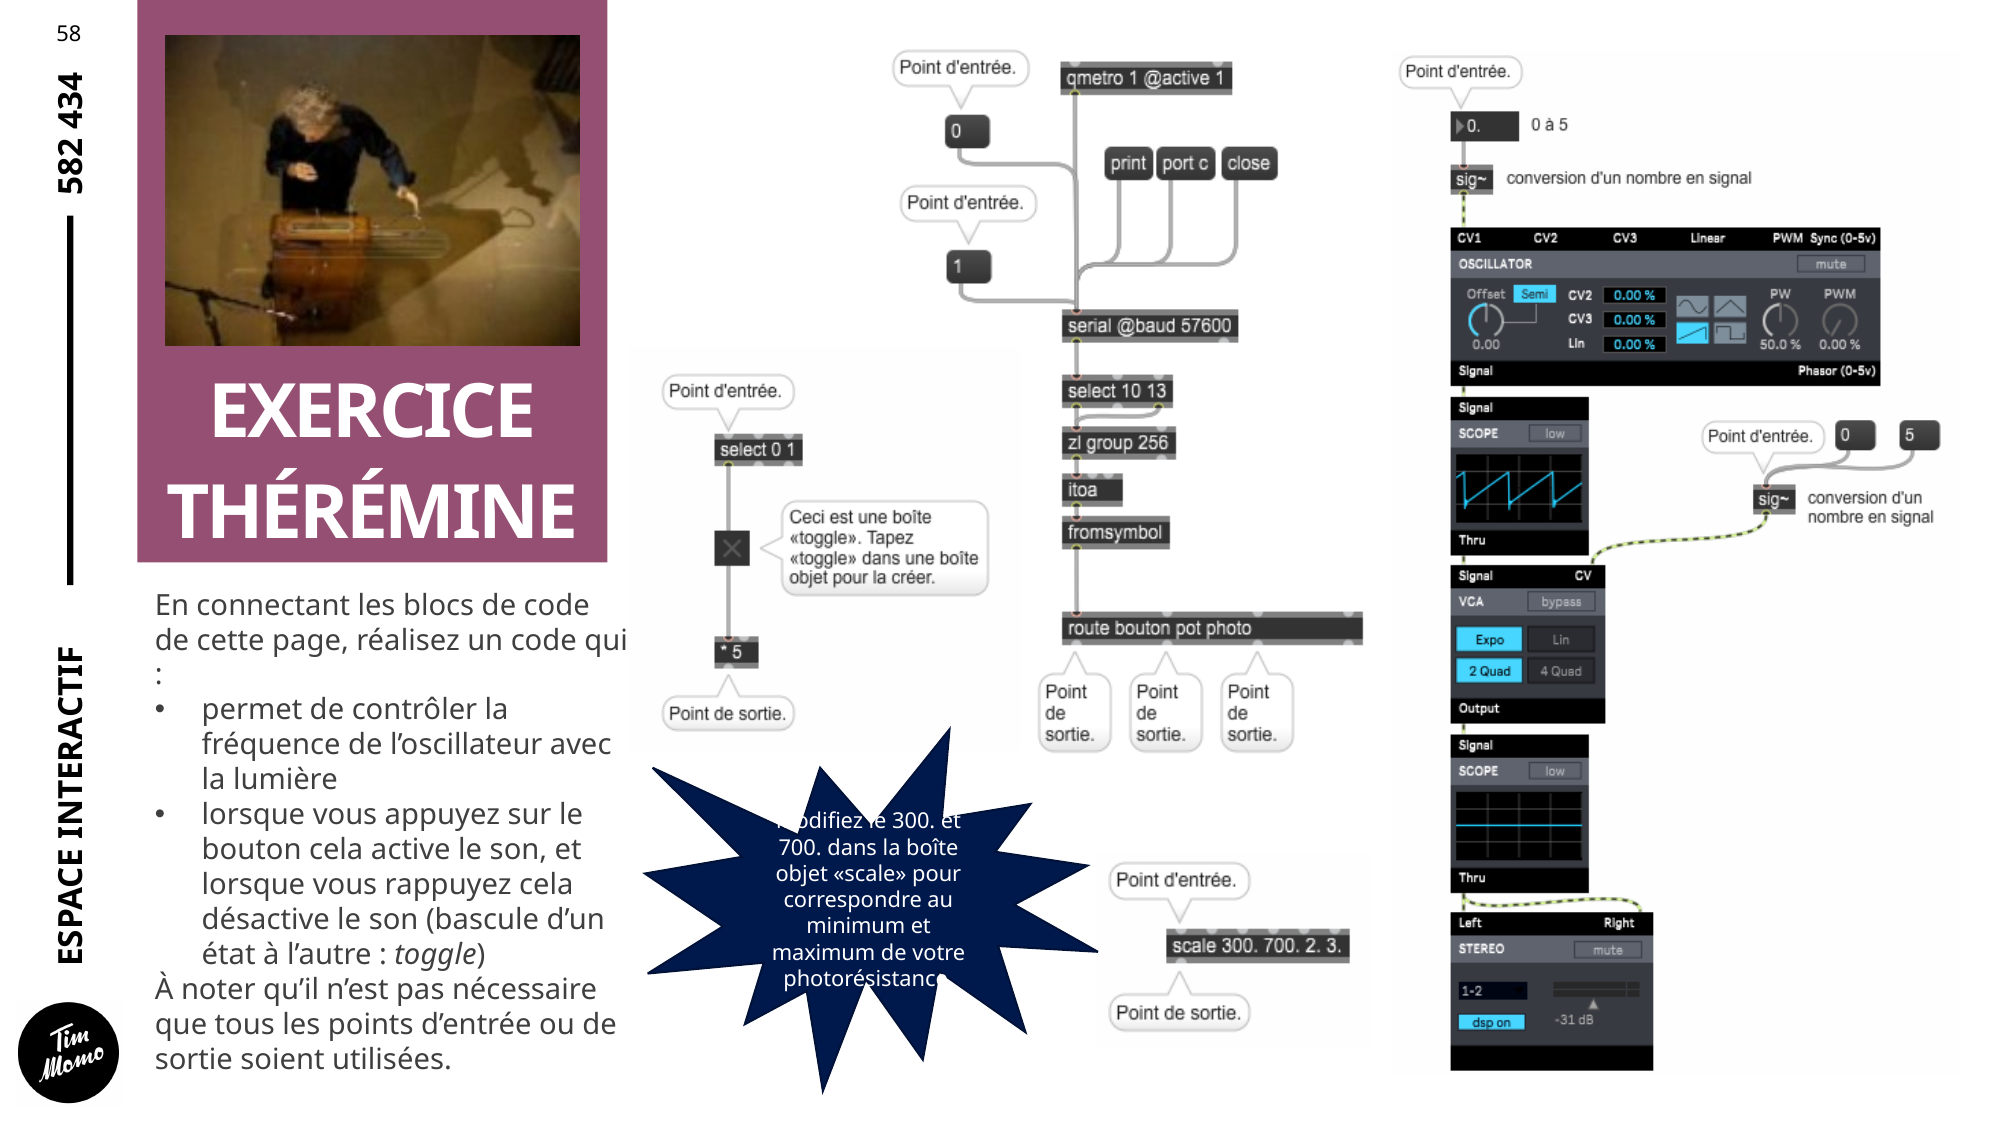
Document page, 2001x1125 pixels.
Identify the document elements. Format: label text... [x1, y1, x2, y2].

picture [1392, 50, 1960, 1075]
title EXERCICE THÉRÉMINE [137, 0, 608, 563]
text_box En connectant les blocs de code de cette page, réalisez un code qui : permet de contrôler la fréquence de l’oscillateur avec la lumière lorsque vous appuyez sur le bouton cela active le son, et lorsque vous rappuyez cela désactive le son (bascule d’un état à l’autre : toggle) À noter qu’il n’est pas nécessaire que tous les points d’entrée ou de sortie soient utilisées. [140, 578, 645, 1083]
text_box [164, 34, 581, 347]
text_box Modifiez le 300. et 700. dans la boîte objet «scale» pour correspondre au minimum et maximum de votre photorésistance. [642, 765, 1096, 1095]
picture [1096, 854, 1372, 1049]
picture [628, 33, 1389, 773]
picture [15, 1000, 123, 1107]
